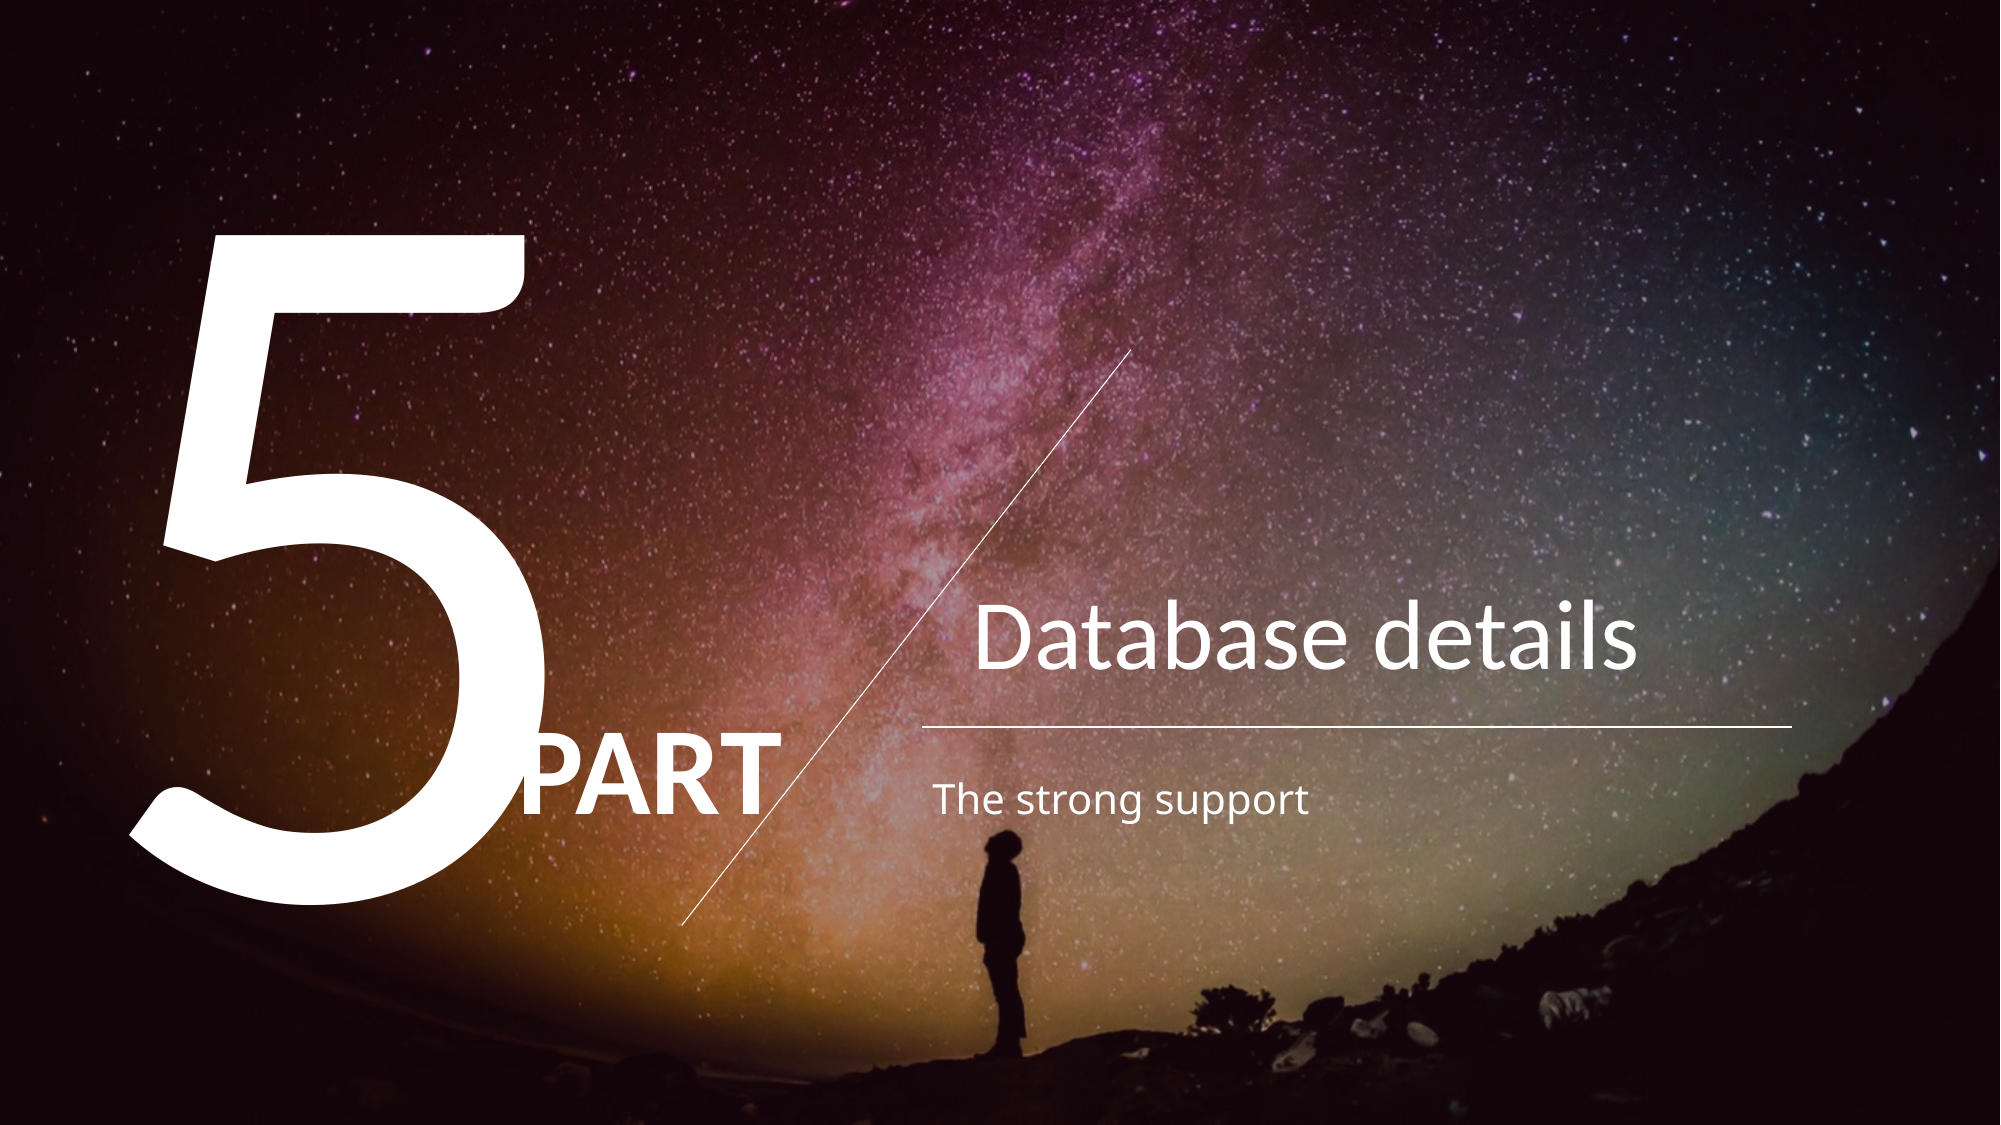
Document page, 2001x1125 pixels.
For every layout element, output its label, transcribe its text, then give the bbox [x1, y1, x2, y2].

text_box 5 [67, 0, 543, 1113]
text_box Database details [1131, 562, 1835, 698]
text_box PART [424, 681, 681, 847]
picture [0, 0, 2000, 1125]
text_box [681, 349, 1131, 926]
text_box The strong support [1131, 765, 1792, 830]
